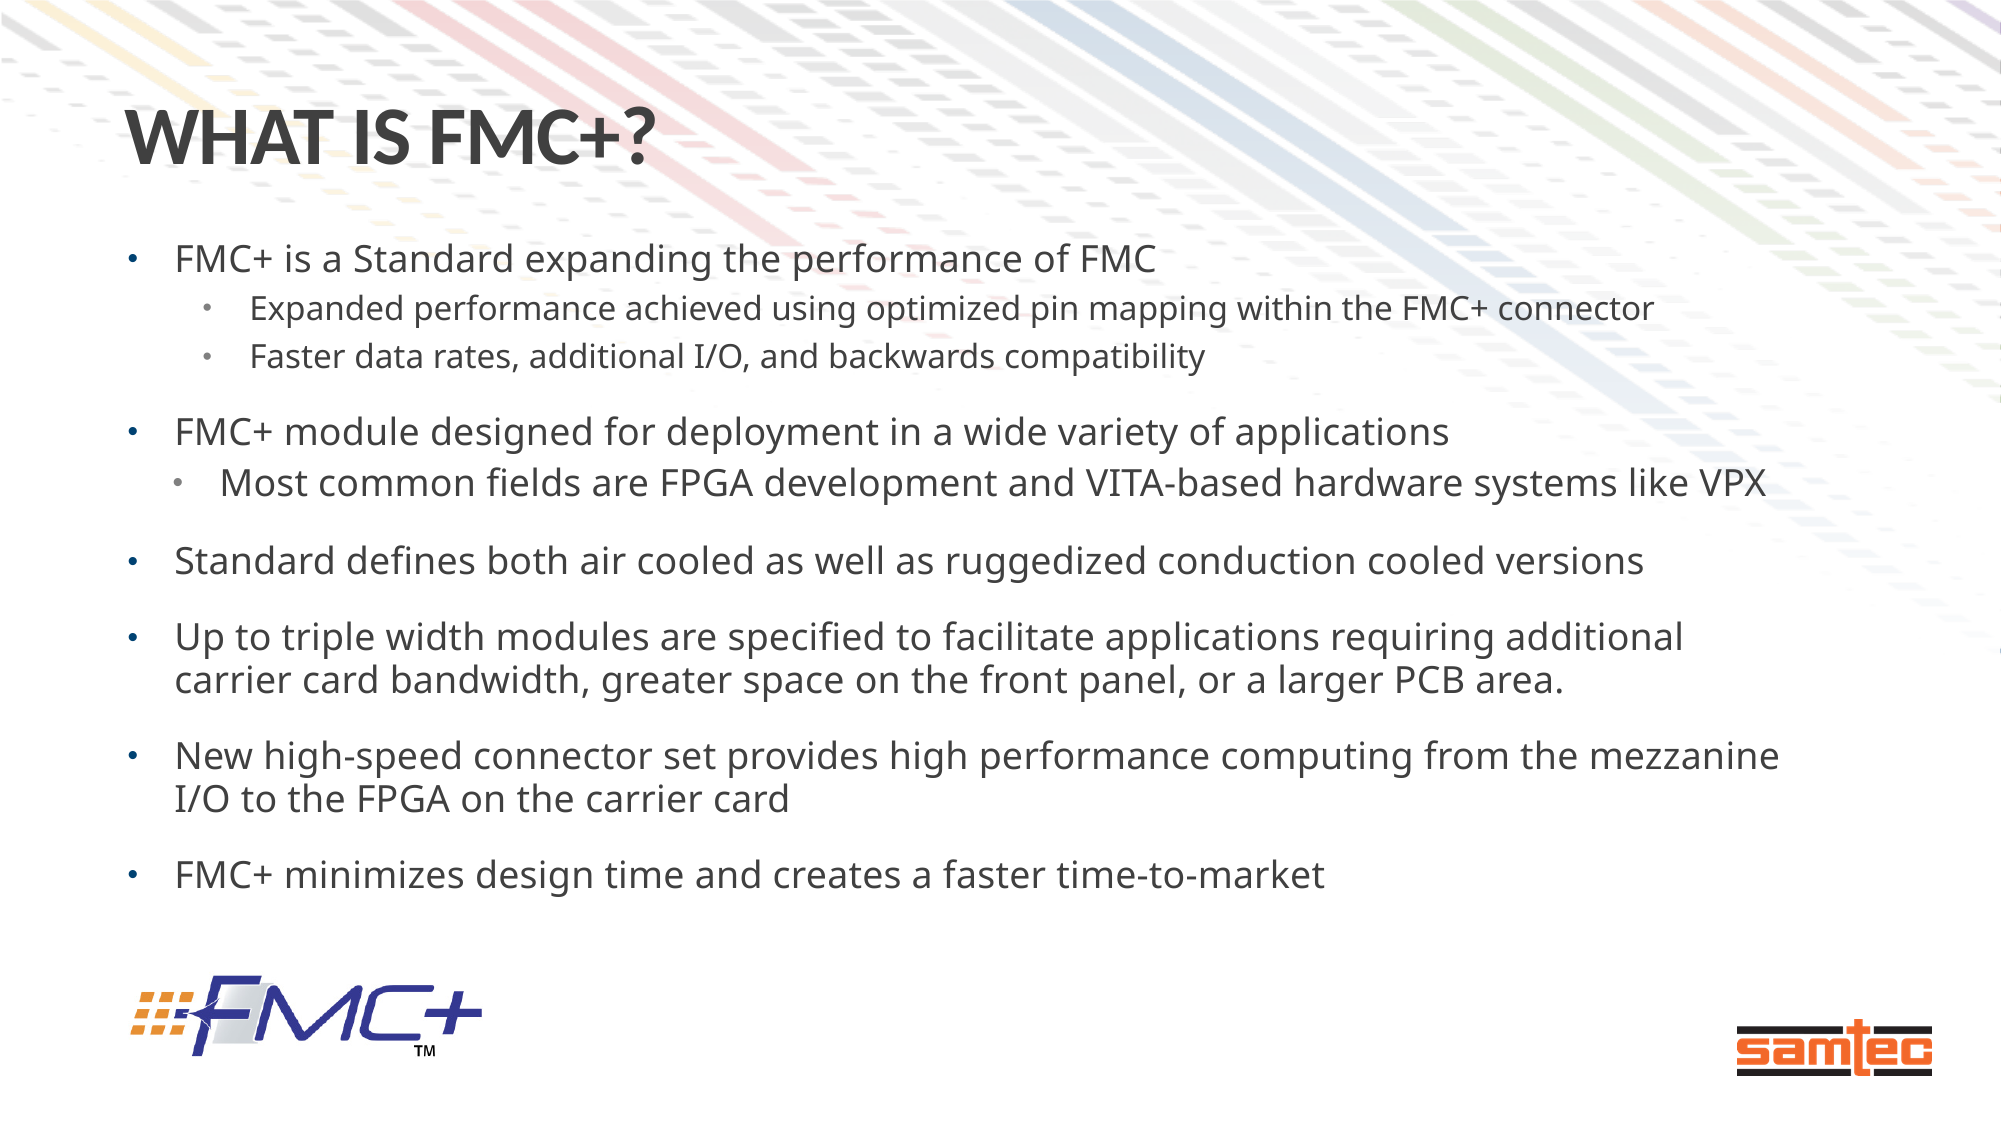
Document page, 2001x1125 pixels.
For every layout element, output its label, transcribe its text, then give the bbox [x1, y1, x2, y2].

title What is fmc+? [109, 60, 1802, 215]
list FMC+ is a Standard expanding the performance of FMC Expanded performance achieved using optimized pin mapping within the FMC+ connector Faster data rates, additional I/O, and backwards compatibility FMC+ module designed for deployment in a wide variety of applications Most common fields are FPGA development and VITA-based hardware systems like VPX Standard defines both air cooled as well as ruggedized conduction cooled versions Up to triple width modules are specified to facilitate applications requiring additional carrier card bandwidth, greater space on the front panel, or a larger PCB area. New high-speed connector set provides high performance computing from the mezzanine I/O to the FPGA on the carrier card FMC+ minimizes design time and creates a faster time-to-market [112, 231, 1802, 916]
picture [1737, 1019, 1932, 1076]
picture [109, 914, 498, 1107]
